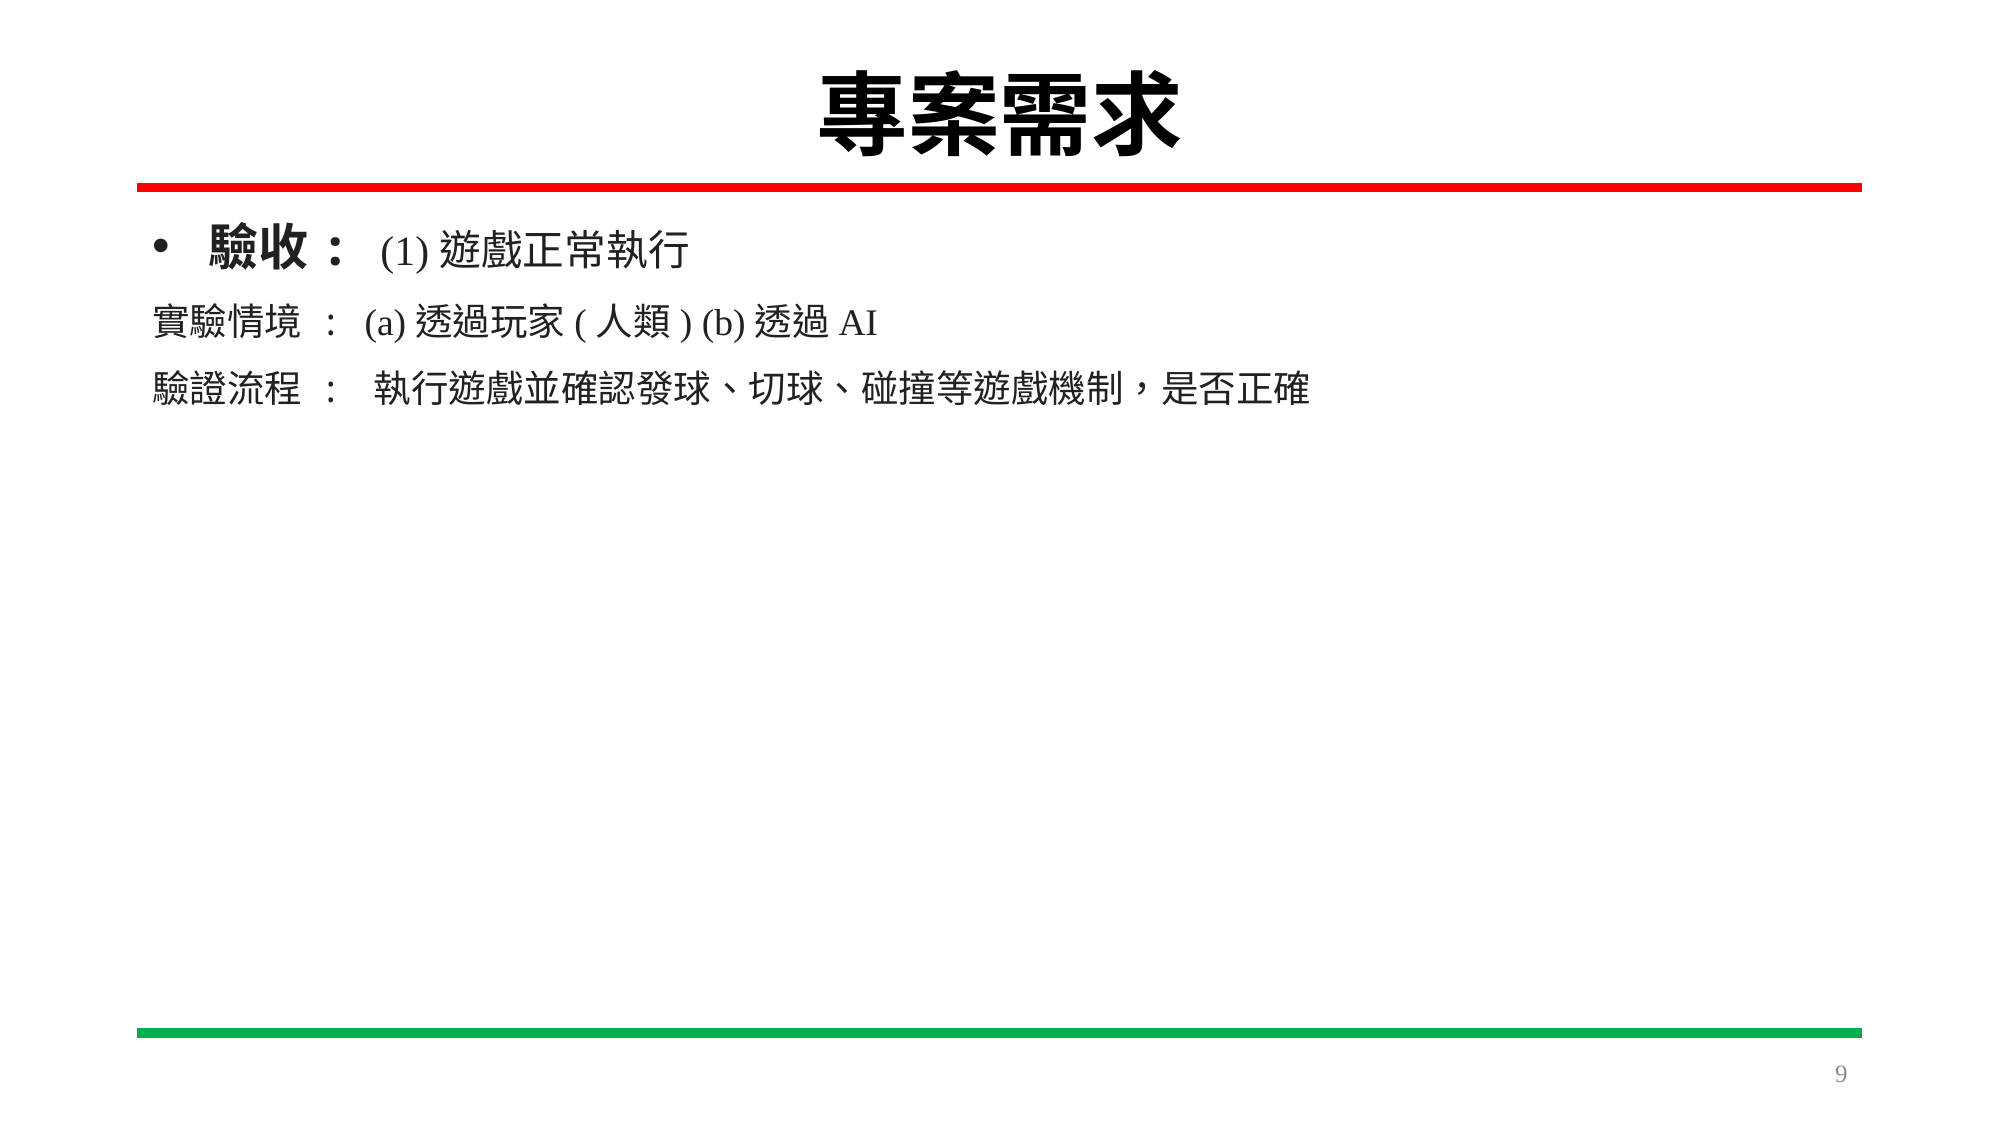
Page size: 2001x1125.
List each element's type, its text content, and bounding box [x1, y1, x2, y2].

text_box 驗收: (1)遊戲正常執行 實驗情境 : (a)透過玩家(人類) (b)透過AI 驗證流程 : 執行遊戲並確認發球、切球、碰撞等遊戲機制，是否正確 [137, 177, 1863, 418]
slide_number 9 [1412, 1042, 1863, 1103]
title 專案需求 [137, 59, 1863, 177]
